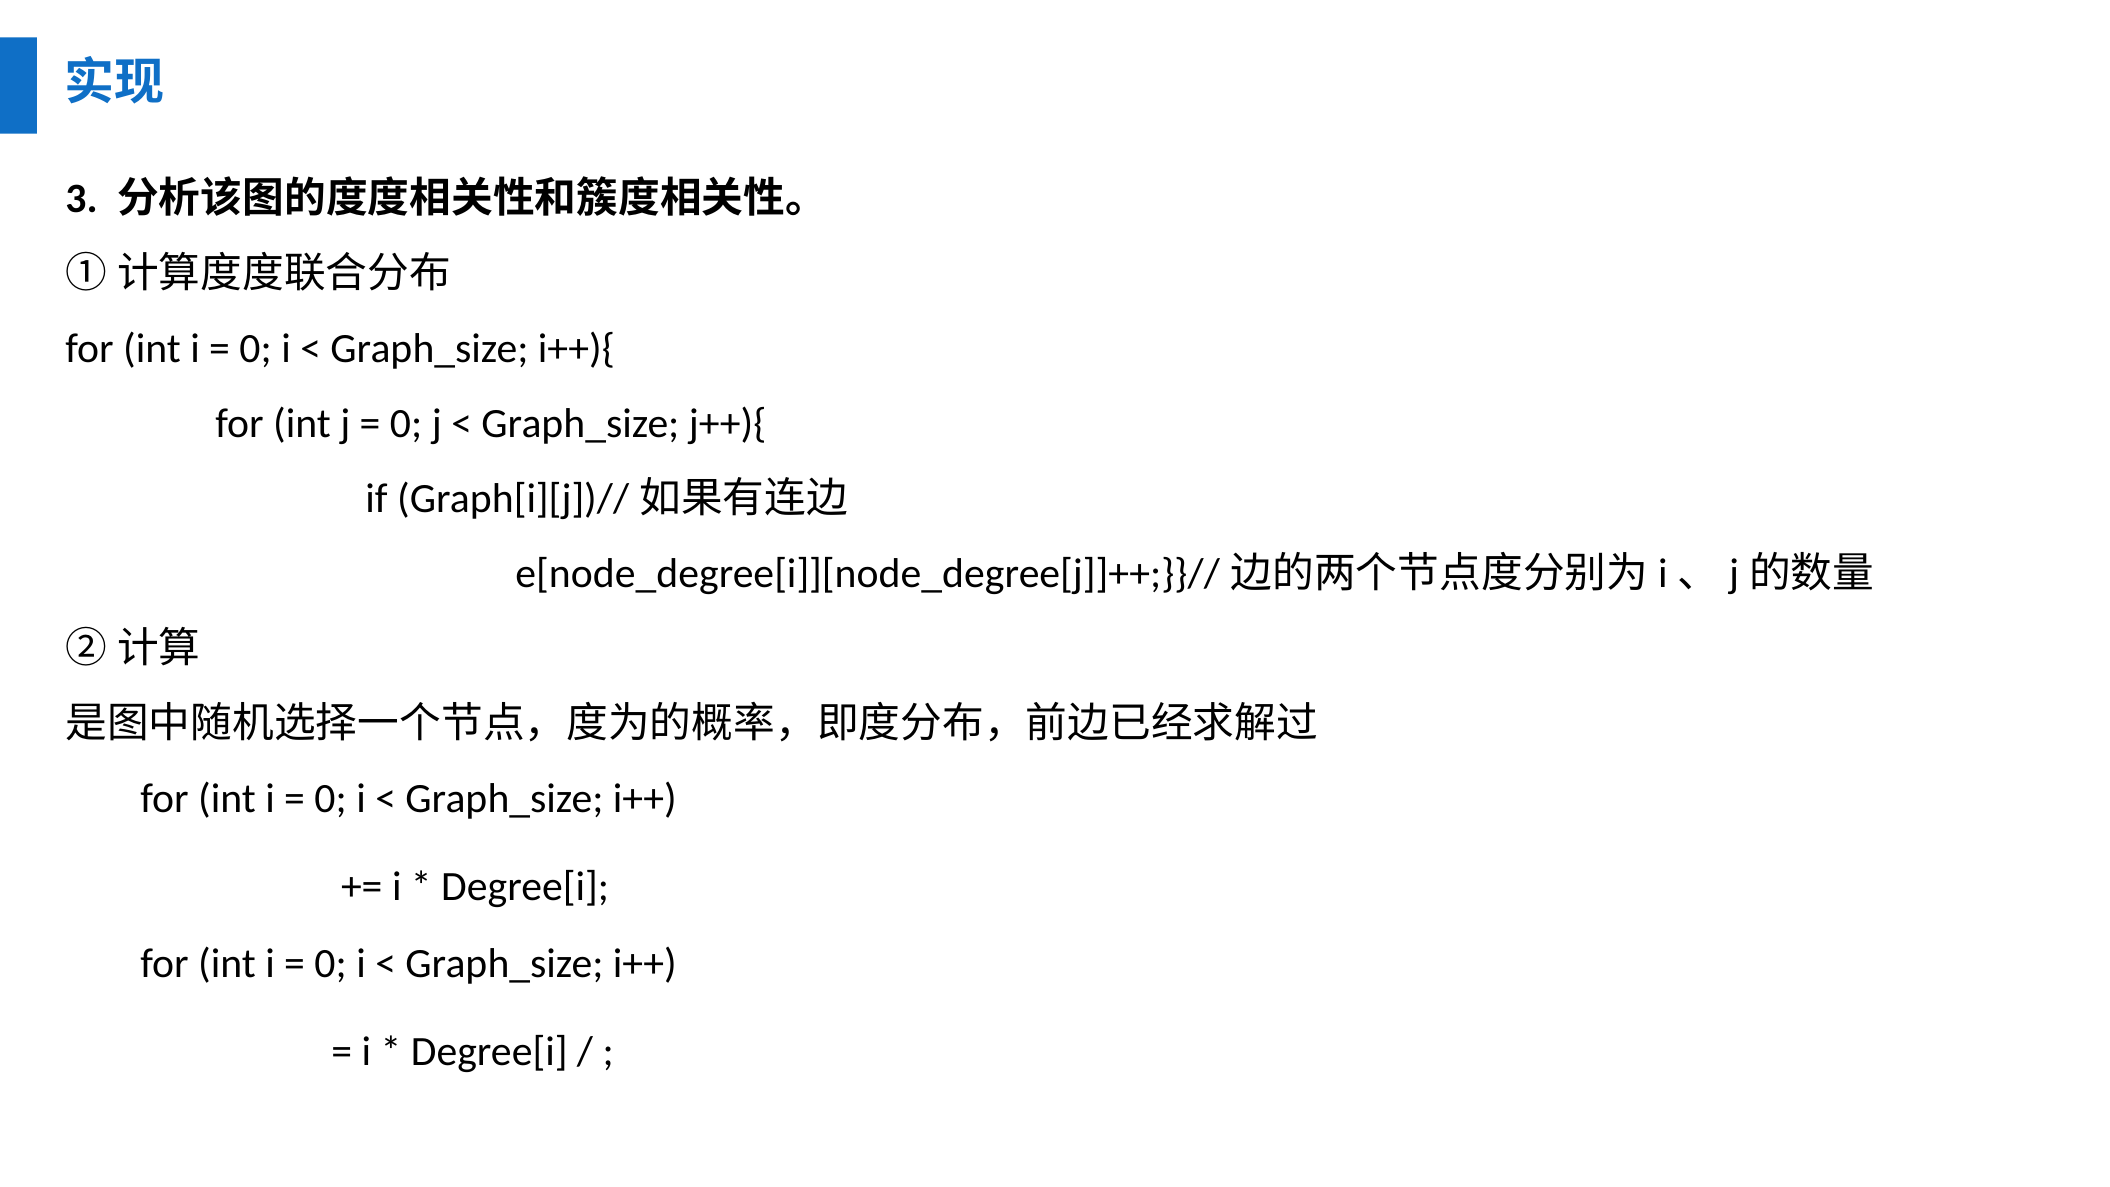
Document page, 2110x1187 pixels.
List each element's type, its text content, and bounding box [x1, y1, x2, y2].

text_box [0, 36, 38, 135]
text_box 实现 [64, 49, 165, 110]
